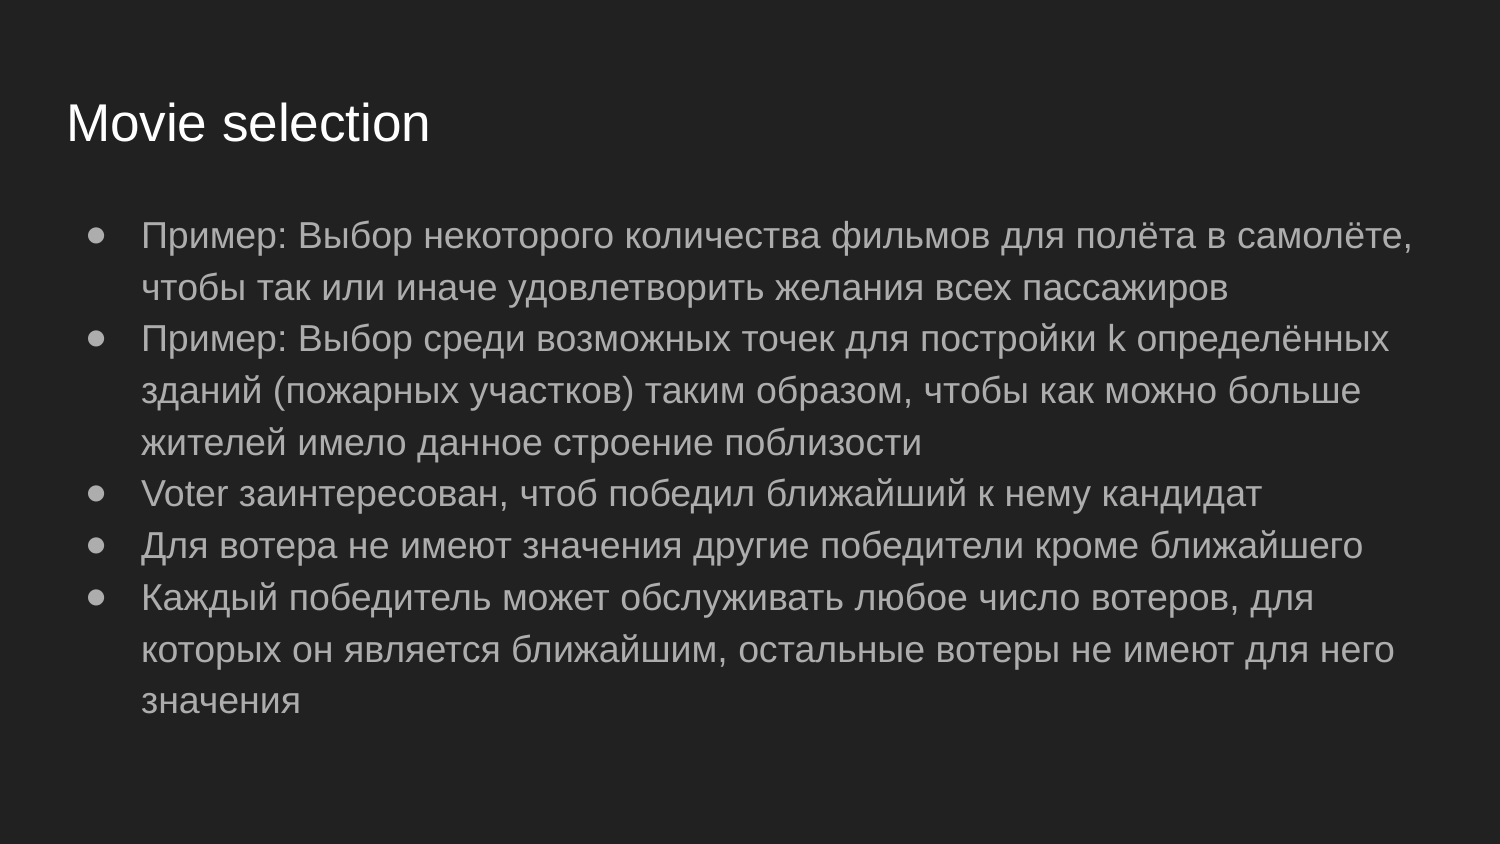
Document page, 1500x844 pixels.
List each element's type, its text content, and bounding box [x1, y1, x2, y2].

title Movie selection [51, 72, 1449, 167]
list Пример: Выбор некоторого количества фильмов для полёта в самолёте, чтобы так или иначе удовлетворить желания всех пассажиров Пример: Выбор среди возможных точек для постройки k определённых зданий (пожарных участков) таким образом, чтобы как можно больше жителей имело данное строение поблизости Voter заинтересован, чтоб победил ближайший к нему кандидат Для вотера не имеют значения другие победители кроме ближайшего Каждый победитель может обслуживать любое число вотеров, для которых он является ближайшим, остальные вотеры не имеют для него значения [51, 189, 1449, 750]
